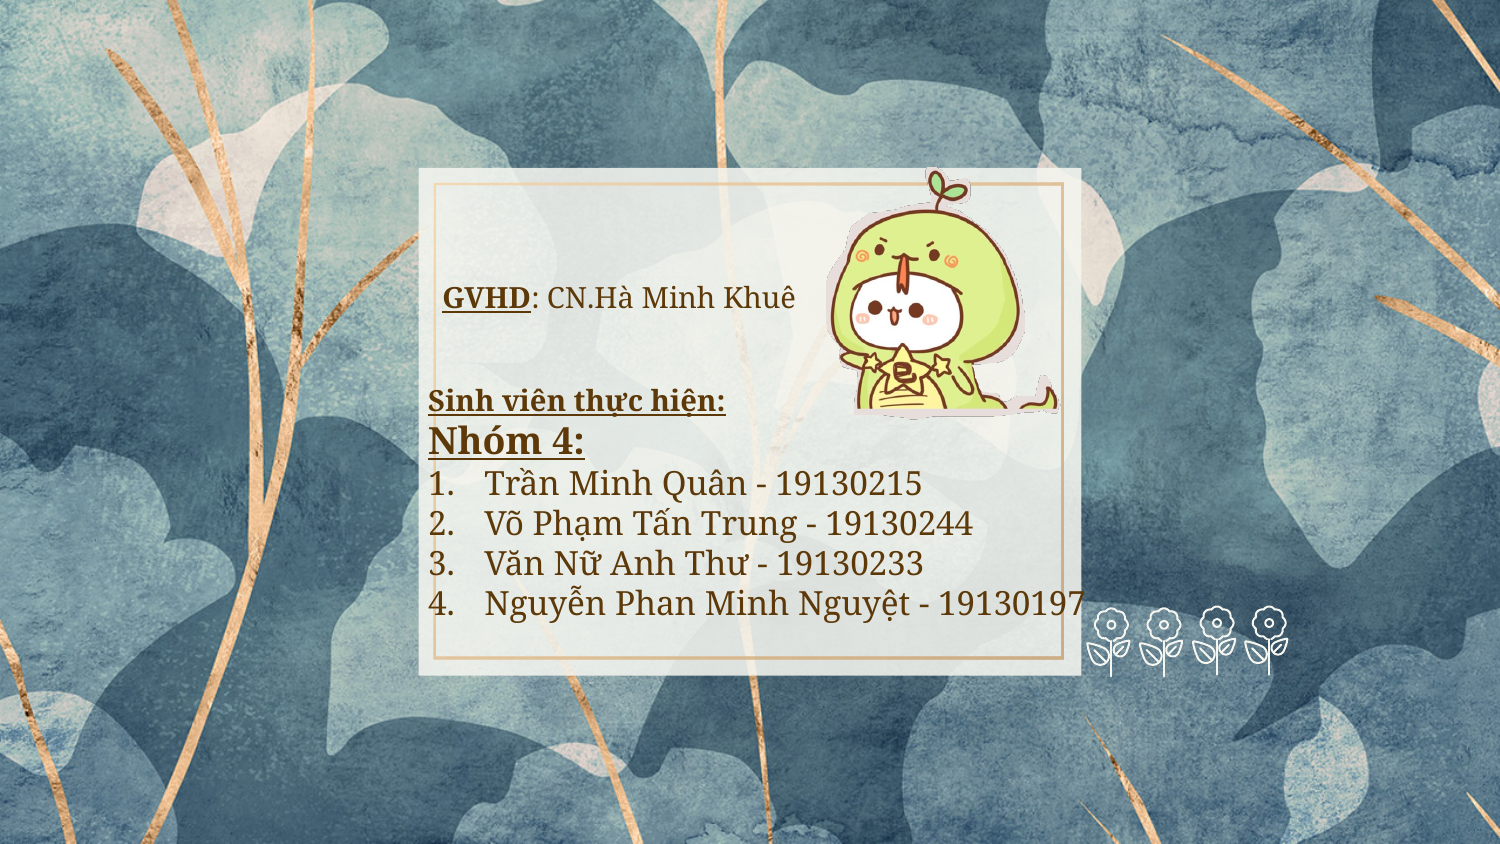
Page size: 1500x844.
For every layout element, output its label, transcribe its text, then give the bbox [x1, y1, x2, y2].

picture [0, 0, 1500, 844]
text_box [1139, 608, 1183, 677]
text_box Sinh viên thực hiện: Nhóm 4: Trần Minh Quân - 19130215 Võ Phạm Tấn Trung - 19130244 Văn Nữ Anh Thư - 19130233 Nguyễn Phan Minh Nguyệt - 19130197 [413, 374, 1102, 630]
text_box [1192, 606, 1236, 675]
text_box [1087, 608, 1130, 677]
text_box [1244, 606, 1288, 675]
text_box GVHD: CN.Hà Minh Khuê [427, 272, 812, 323]
